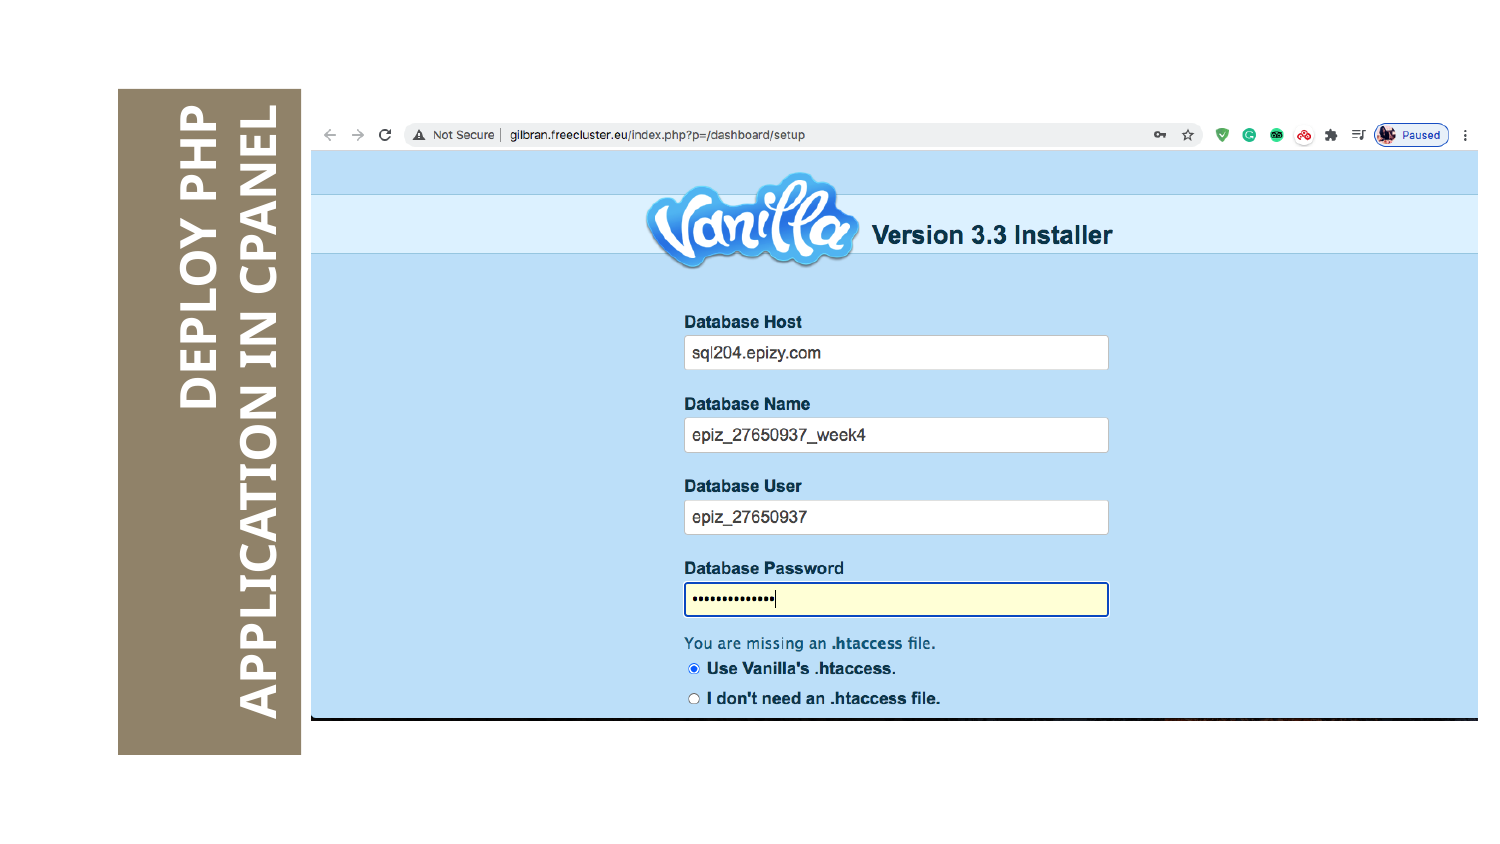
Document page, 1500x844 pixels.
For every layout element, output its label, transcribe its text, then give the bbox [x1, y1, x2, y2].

picture [310, 120, 1479, 721]
title DEPLOY PHP APPLICATION IN CPANEL [106, 88, 302, 755]
